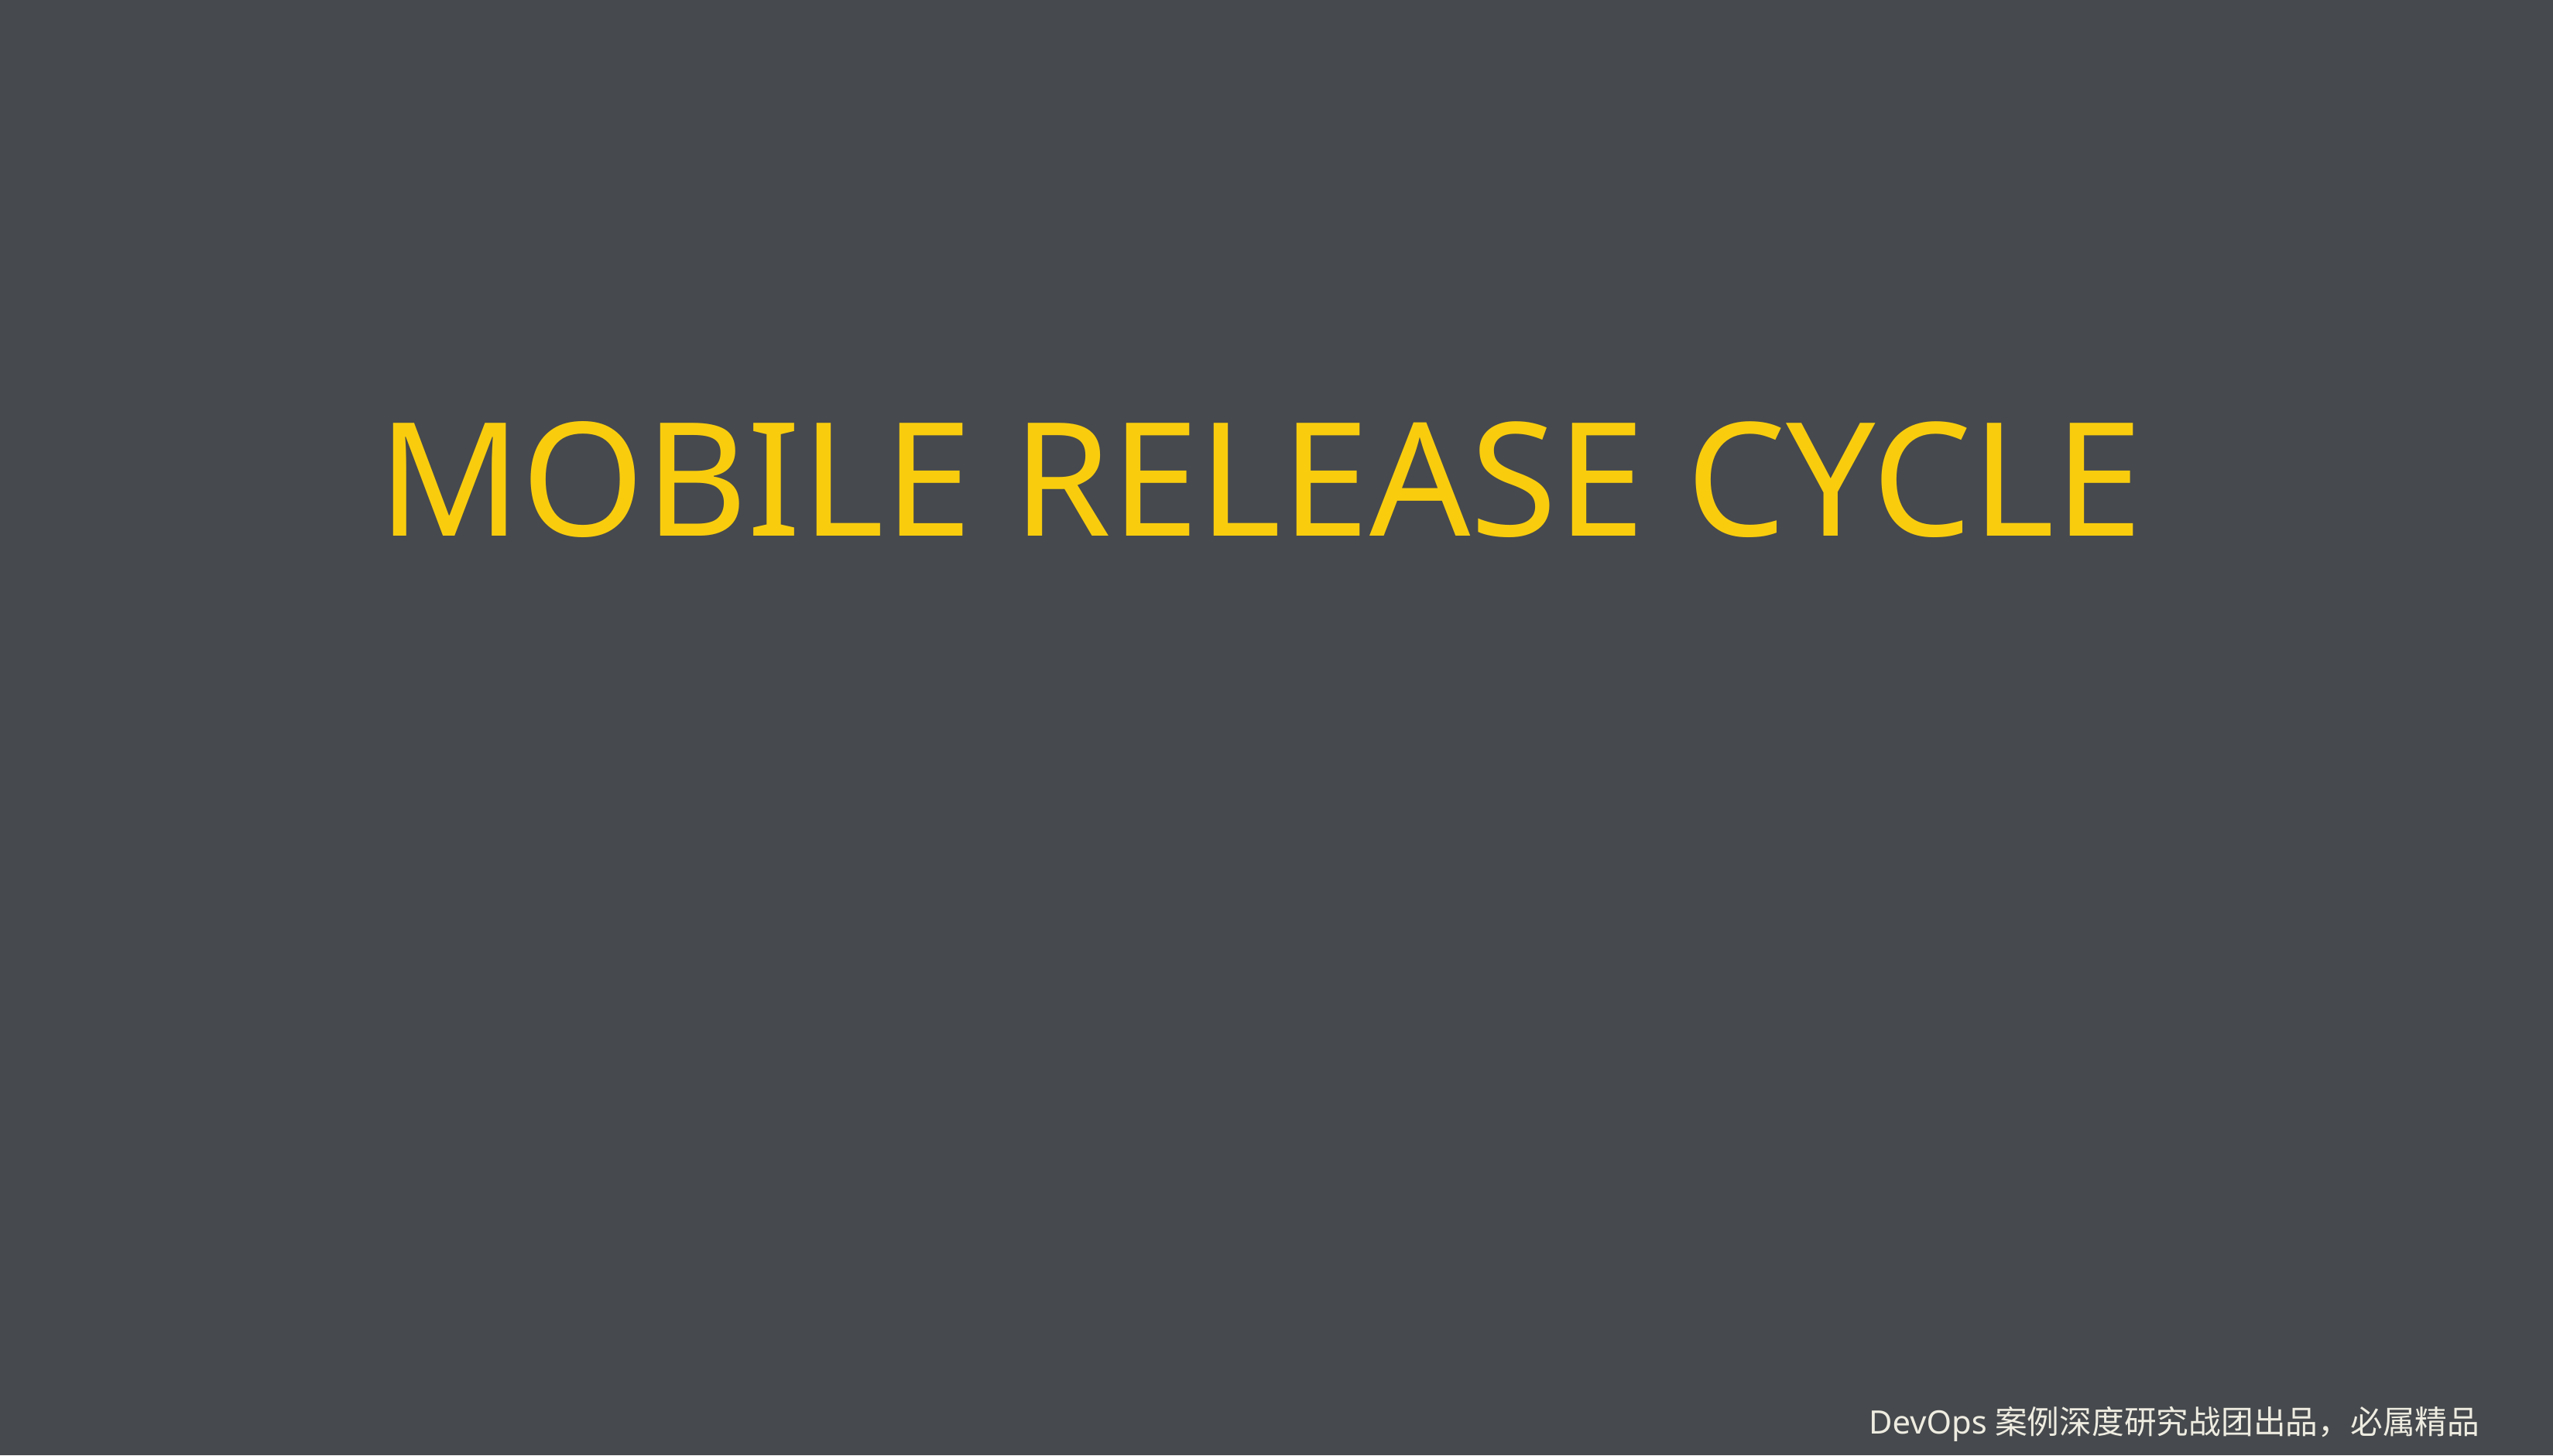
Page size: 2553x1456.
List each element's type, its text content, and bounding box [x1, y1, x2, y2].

title MOBILE RELEASE CYCLE [221, 378, 2341, 570]
